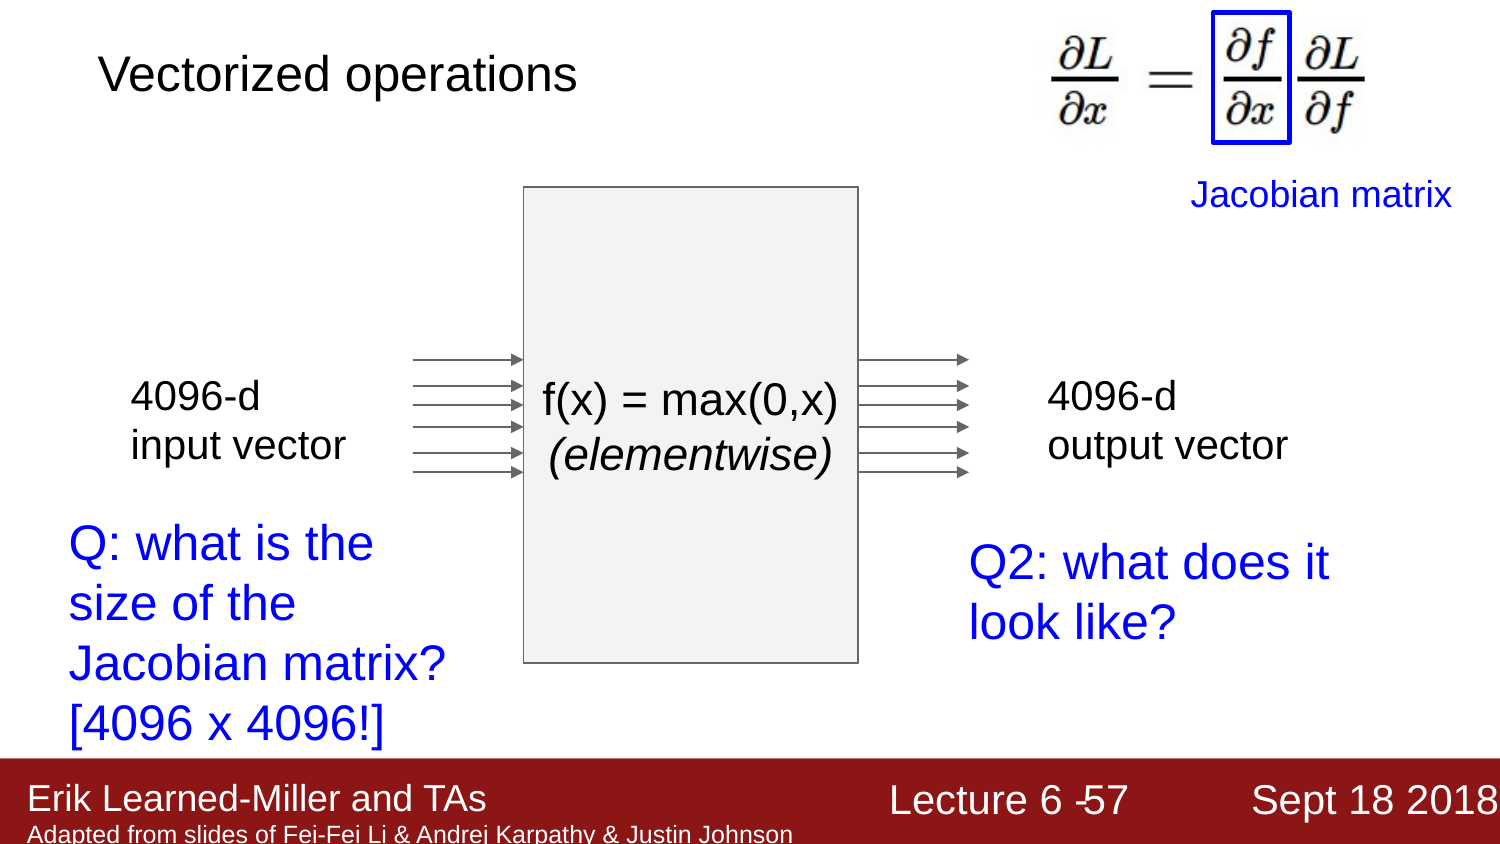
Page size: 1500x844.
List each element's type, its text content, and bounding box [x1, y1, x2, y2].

text_box Jacobian matrix [1175, 155, 1475, 232]
text_box Vectorized operations [82, 26, 1034, 119]
picture [1039, 17, 1376, 148]
text_box 4096-d input vector [115, 353, 515, 431]
text_box f(x) = max(0,x) (elementwise) [523, 187, 859, 663]
text_box Q2: what does it look like? [953, 514, 1374, 704]
slide_number ‹#› [1054, 765, 1145, 831]
text_box Q: what is the size of the Jacobian matrix? [4096 x 4096!] [53, 495, 474, 685]
text_box 4096-d output vector [1032, 353, 1342, 431]
